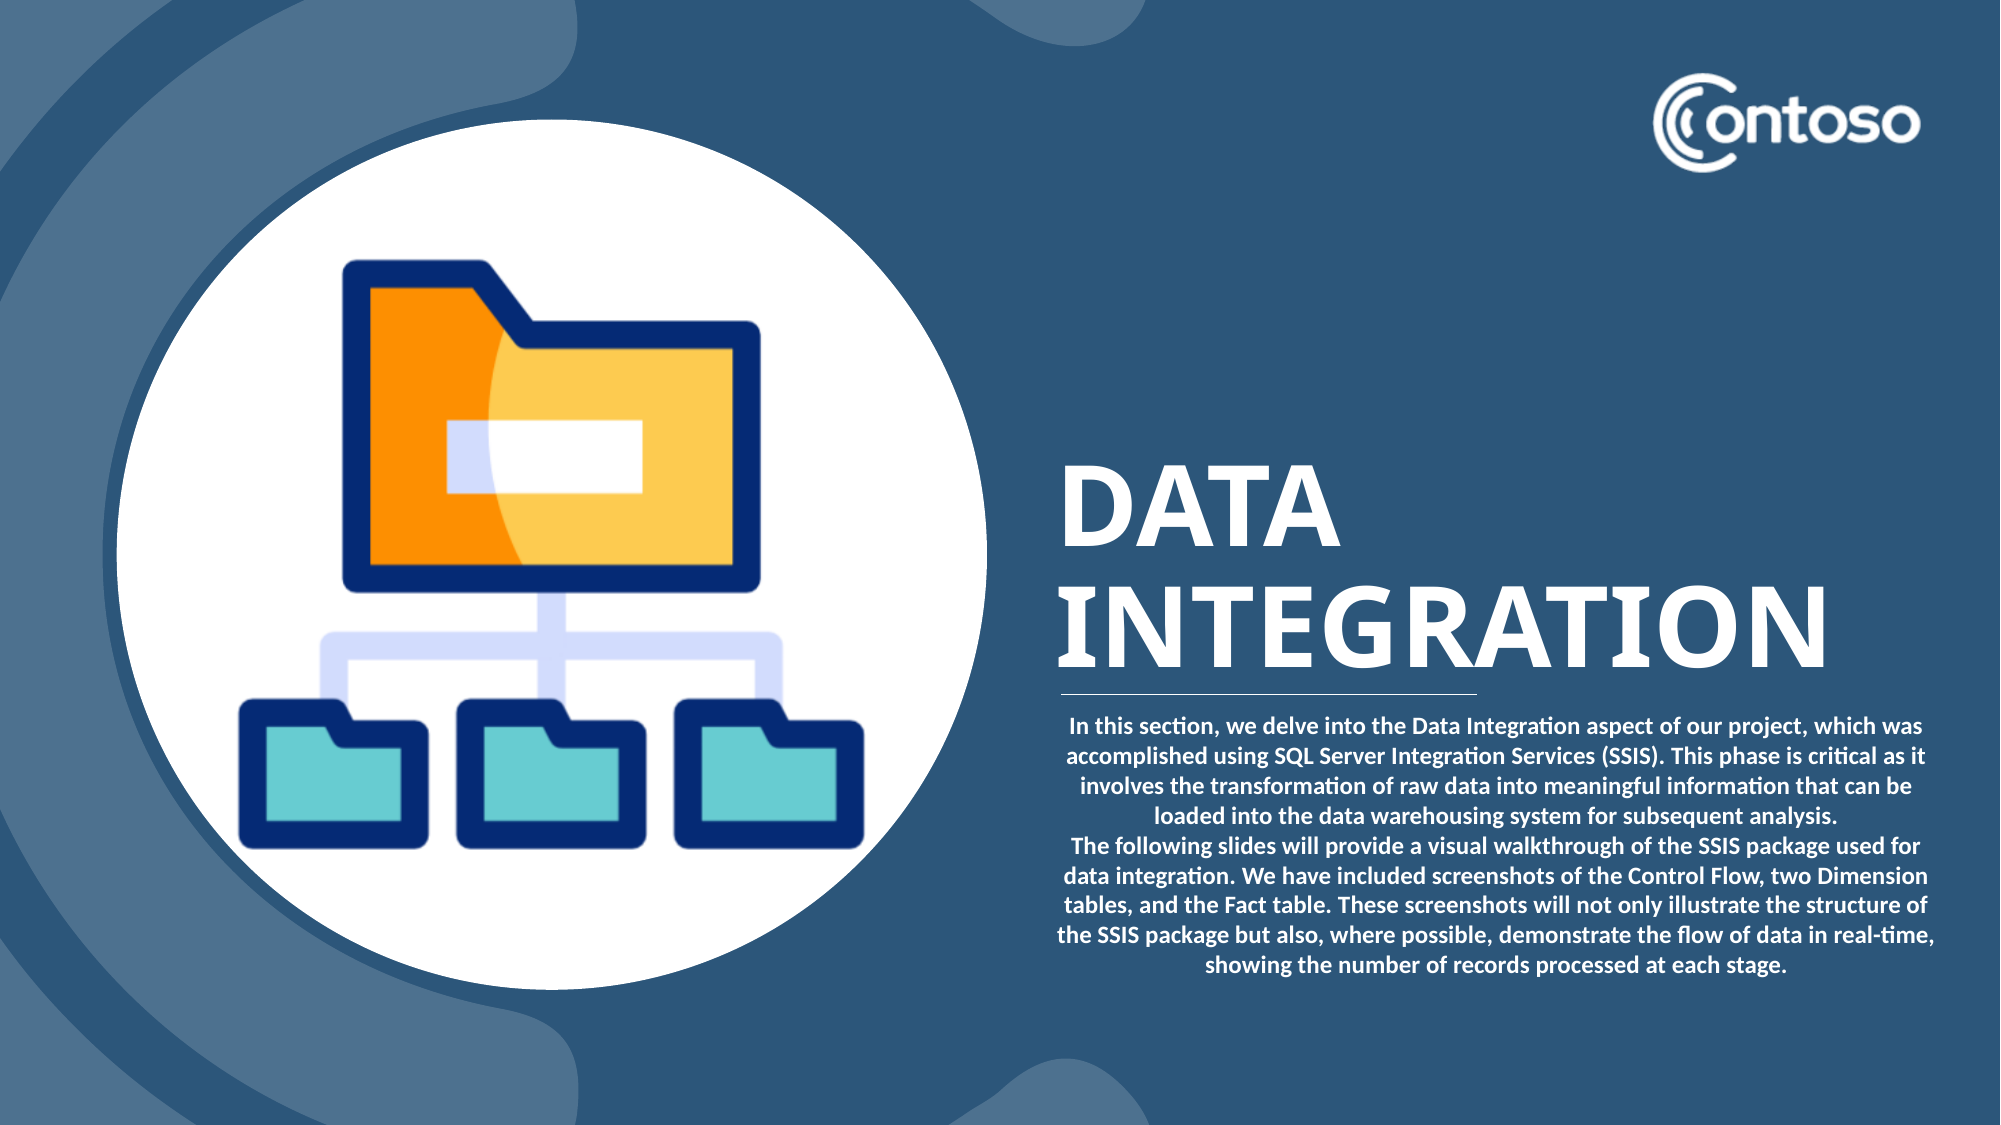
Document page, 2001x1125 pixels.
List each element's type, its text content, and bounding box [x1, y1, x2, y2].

picture [1643, 64, 1930, 175]
title Data integration [1040, 356, 1885, 700]
picture [116, 119, 987, 990]
text_box In this section, we delve into the Data Integration aspect of our project, which was accomplished using SQL Server Integration Services (SSIS). This phase is critical as it involves the transformation of raw data into meaningful information that can be loaded into the data warehousing system for subsequent analysis. The following slides will provide a visual walkthrough of the SSIS package used for data integration. We have included screenshots of the Control Flow, two Dimension tables, and the Fact table. These screenshots will not only illustrate the structure of the SSIS package but also, where possible, demonstrate the flow of data in real-time, showing the number of records processed at each stage. [1040, 702, 1954, 987]
